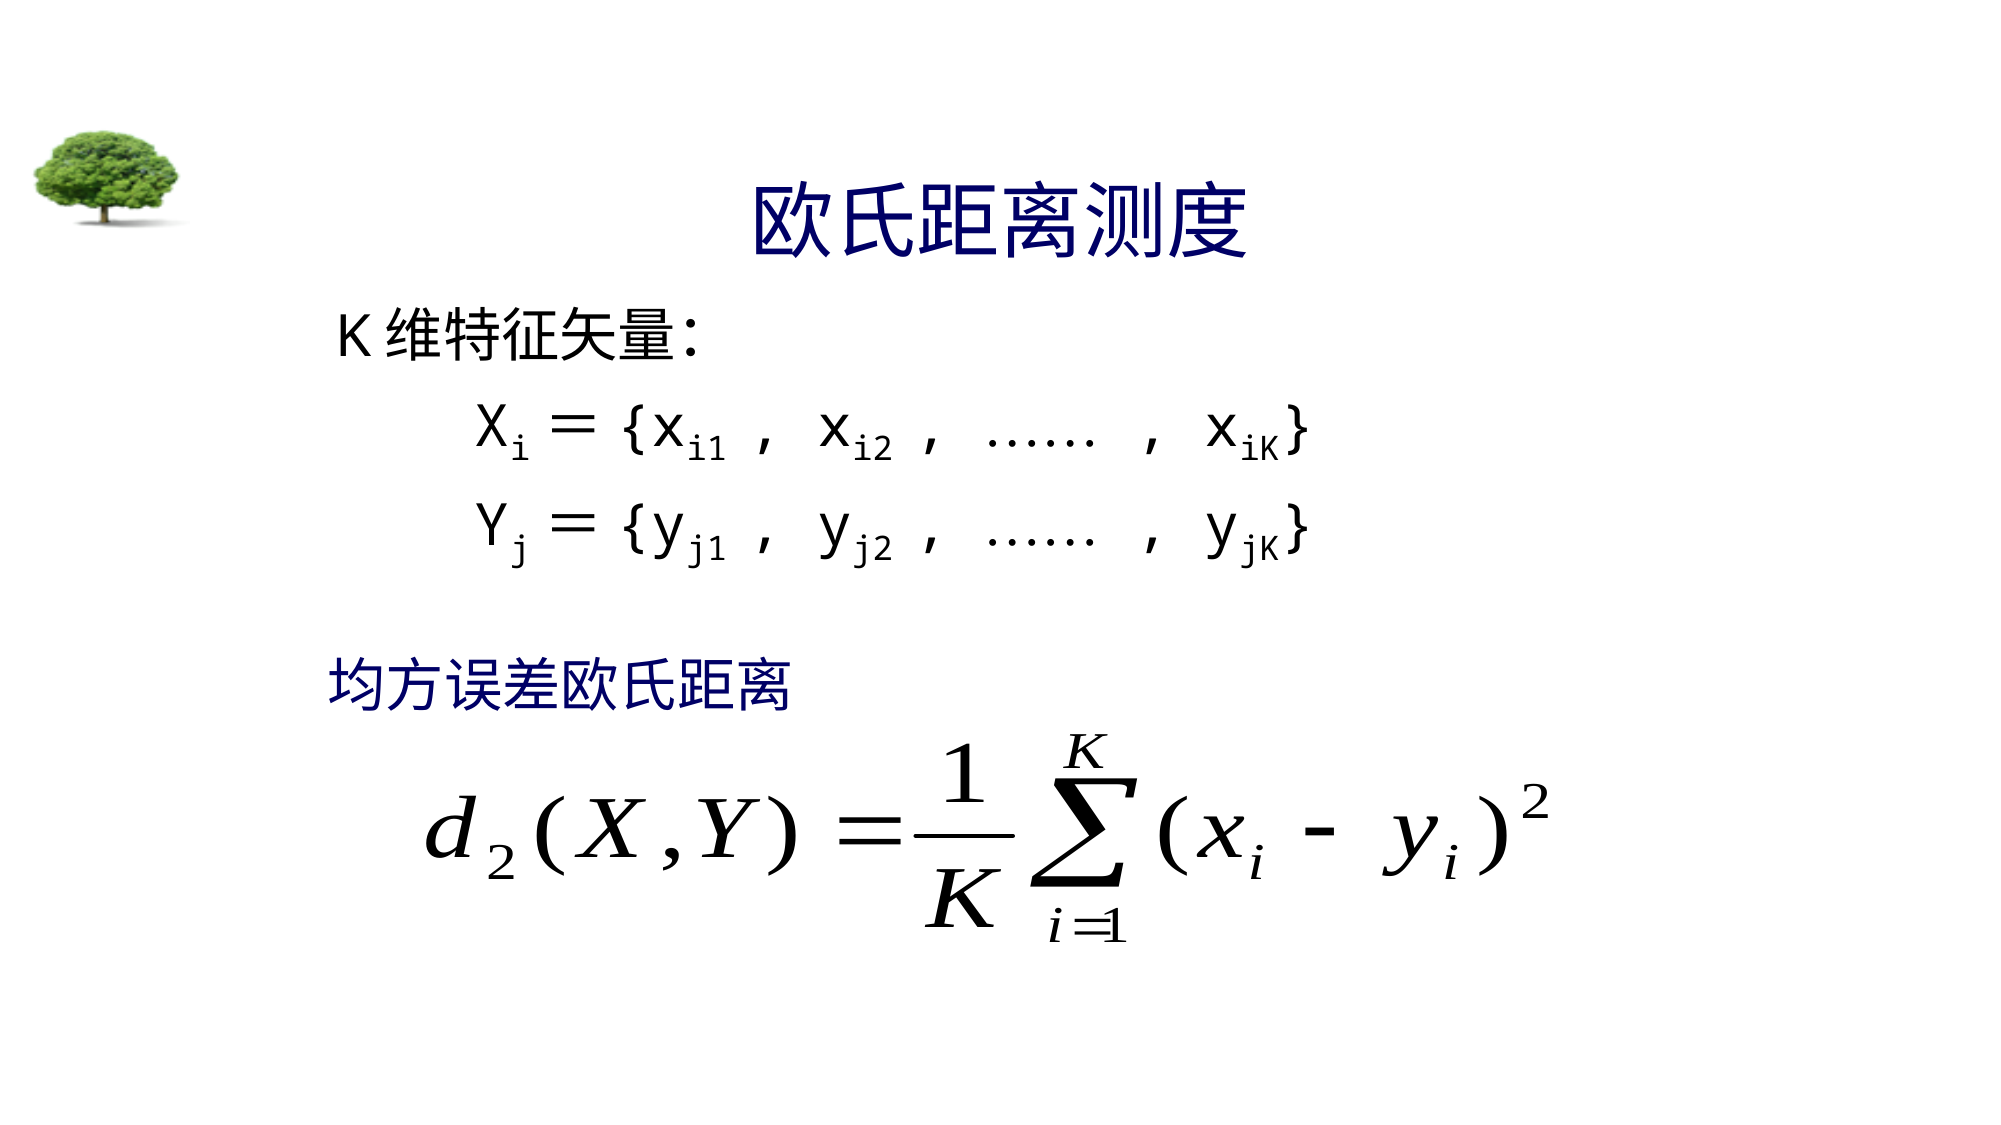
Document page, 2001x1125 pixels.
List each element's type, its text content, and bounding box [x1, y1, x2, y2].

text_box K维特征矢量： Xi＝{xi1 , xi2 , …… , xiK} Yj＝{yj1 , yj2 , …… , yjK} [320, 272, 1700, 575]
picture [23, 117, 137, 233]
text_box 均方误差欧氏距离 [312, 622, 809, 726]
title 欧氏距离测度 [137, 59, 1863, 278]
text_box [407, 710, 1581, 961]
